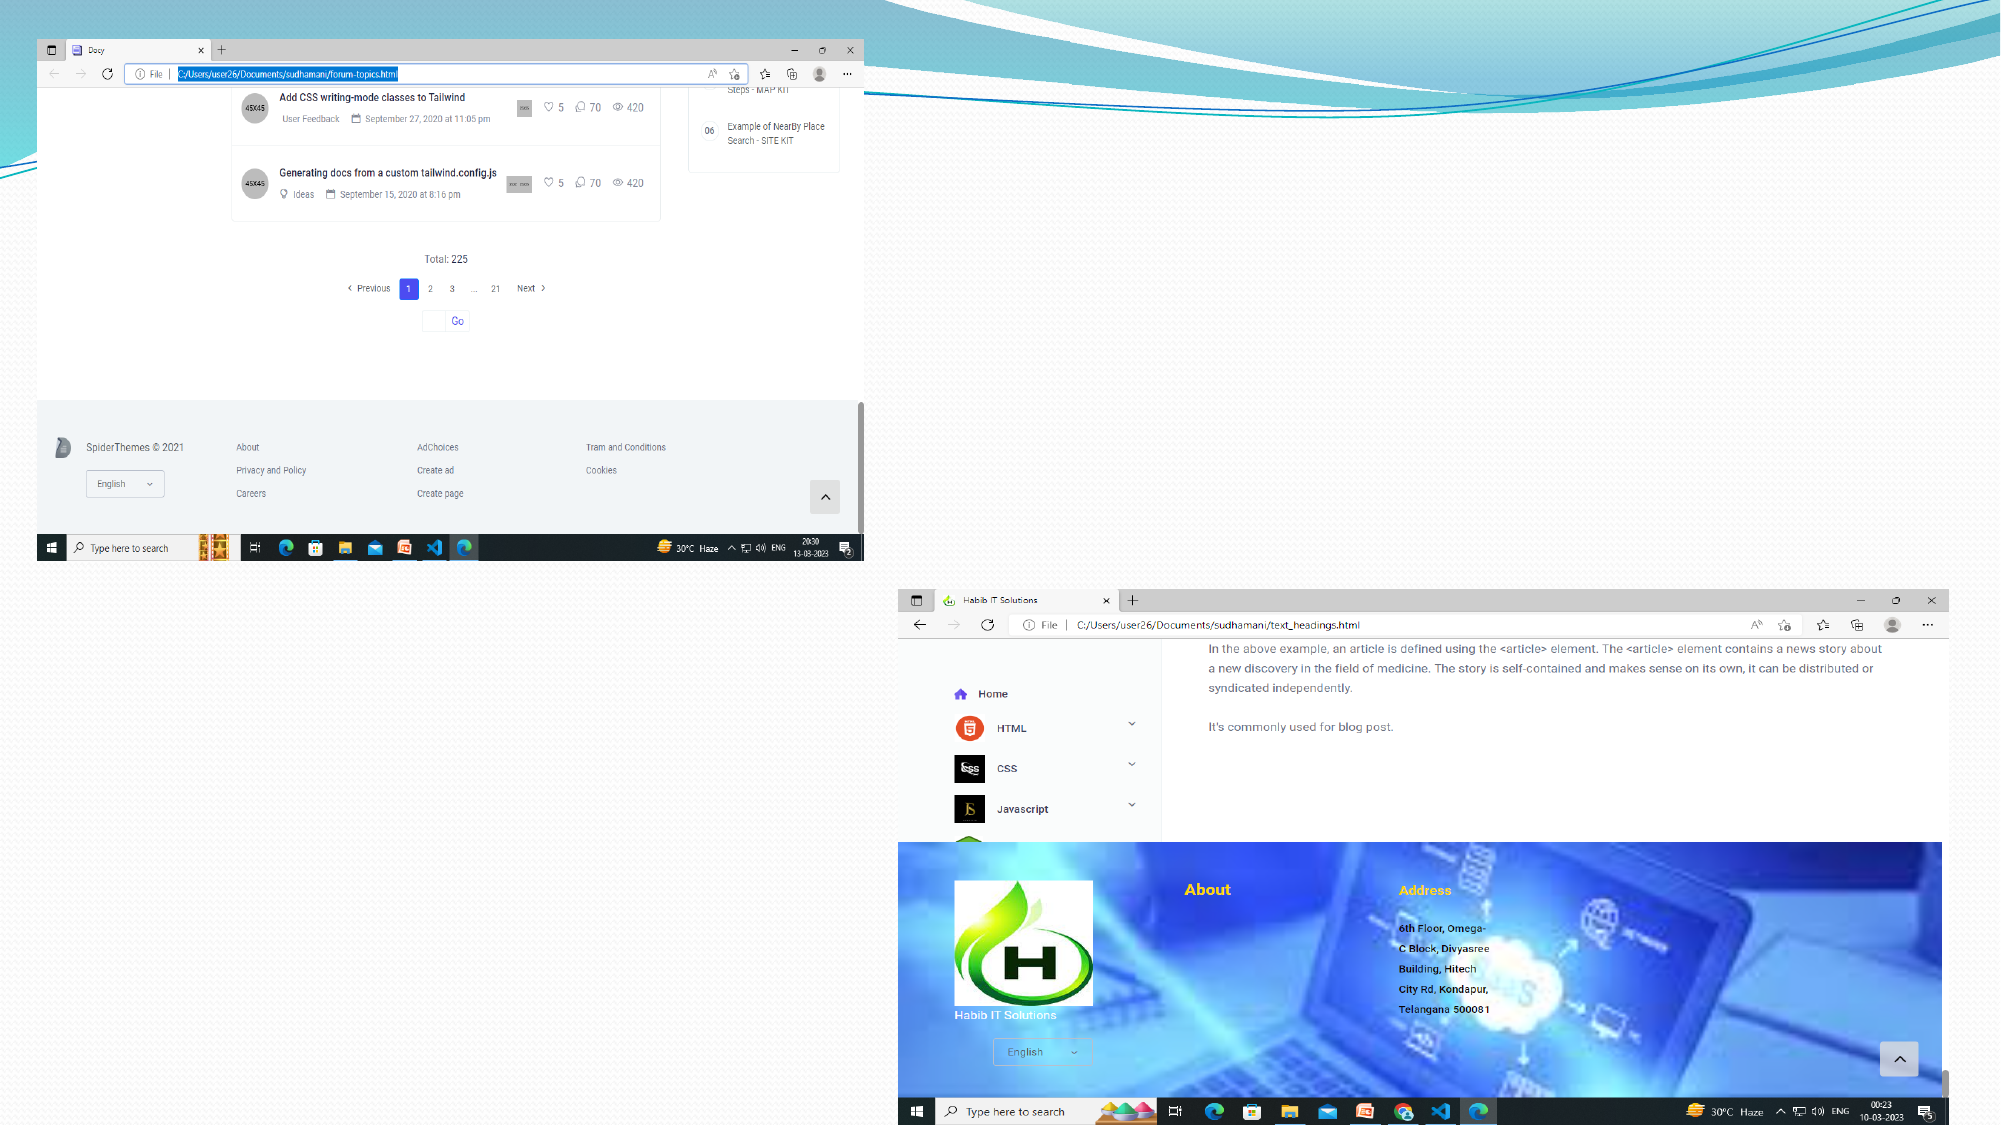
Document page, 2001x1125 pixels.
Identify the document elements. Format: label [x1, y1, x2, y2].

picture [897, 588, 1949, 1125]
picture [37, 39, 865, 561]
